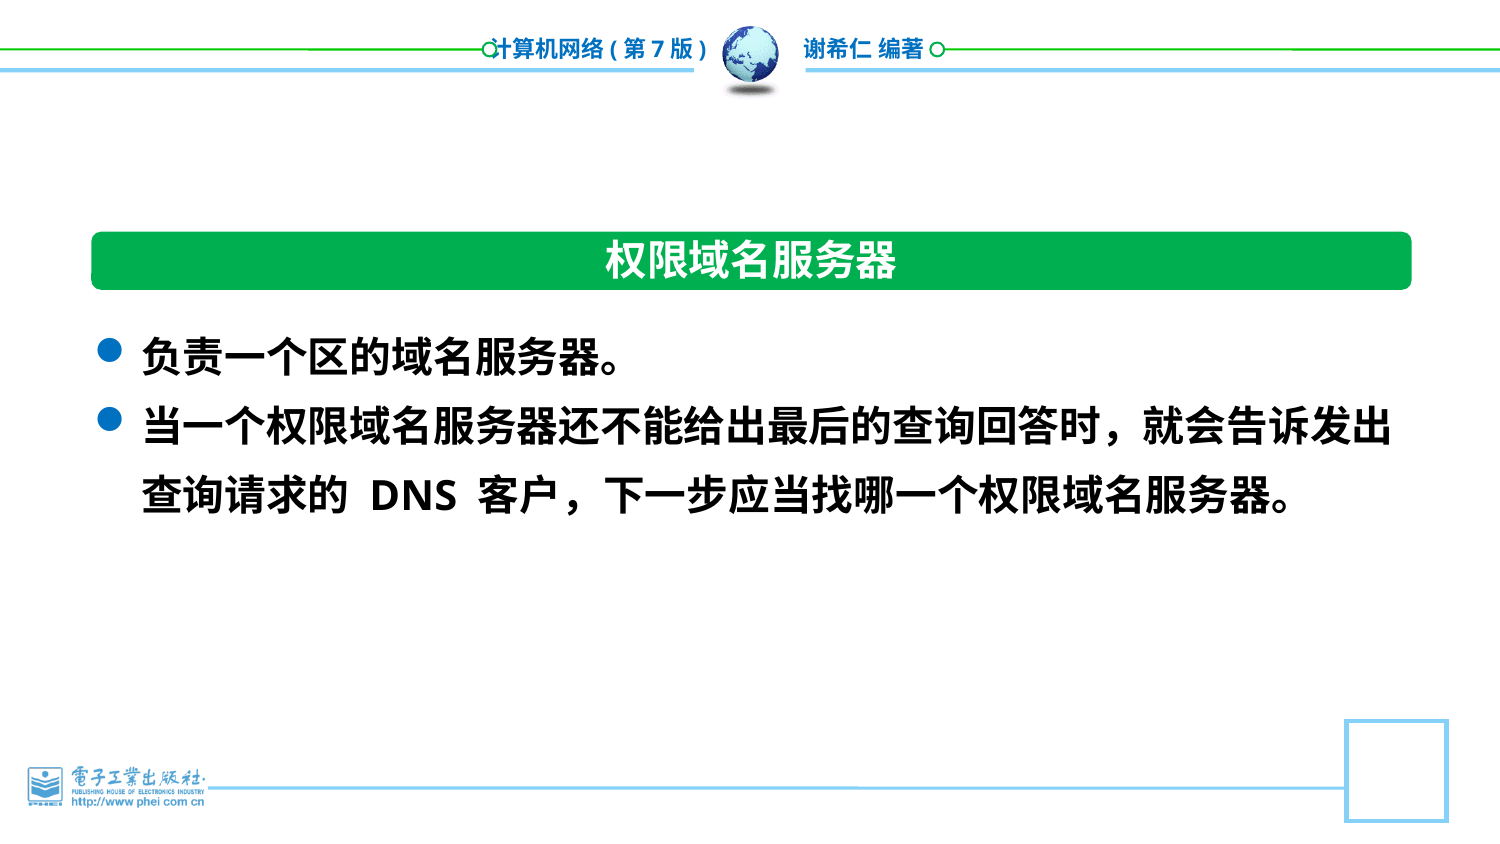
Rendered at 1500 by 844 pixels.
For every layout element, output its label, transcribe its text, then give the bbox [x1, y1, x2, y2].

picture [23, 764, 208, 809]
text_box [913, 231, 1412, 290]
text_box [91, 231, 590, 290]
picture [720, 24, 780, 100]
text_box 负责一个区的域名服务器。 当一个权限域名服务器还不能给出最后的查询回答时，就会告诉发出查询请求的 DNS 客户，下一步应当找哪一个权限域名服务器。 [79, 304, 1432, 526]
text_box 权限域名服务器 [590, 226, 913, 292]
